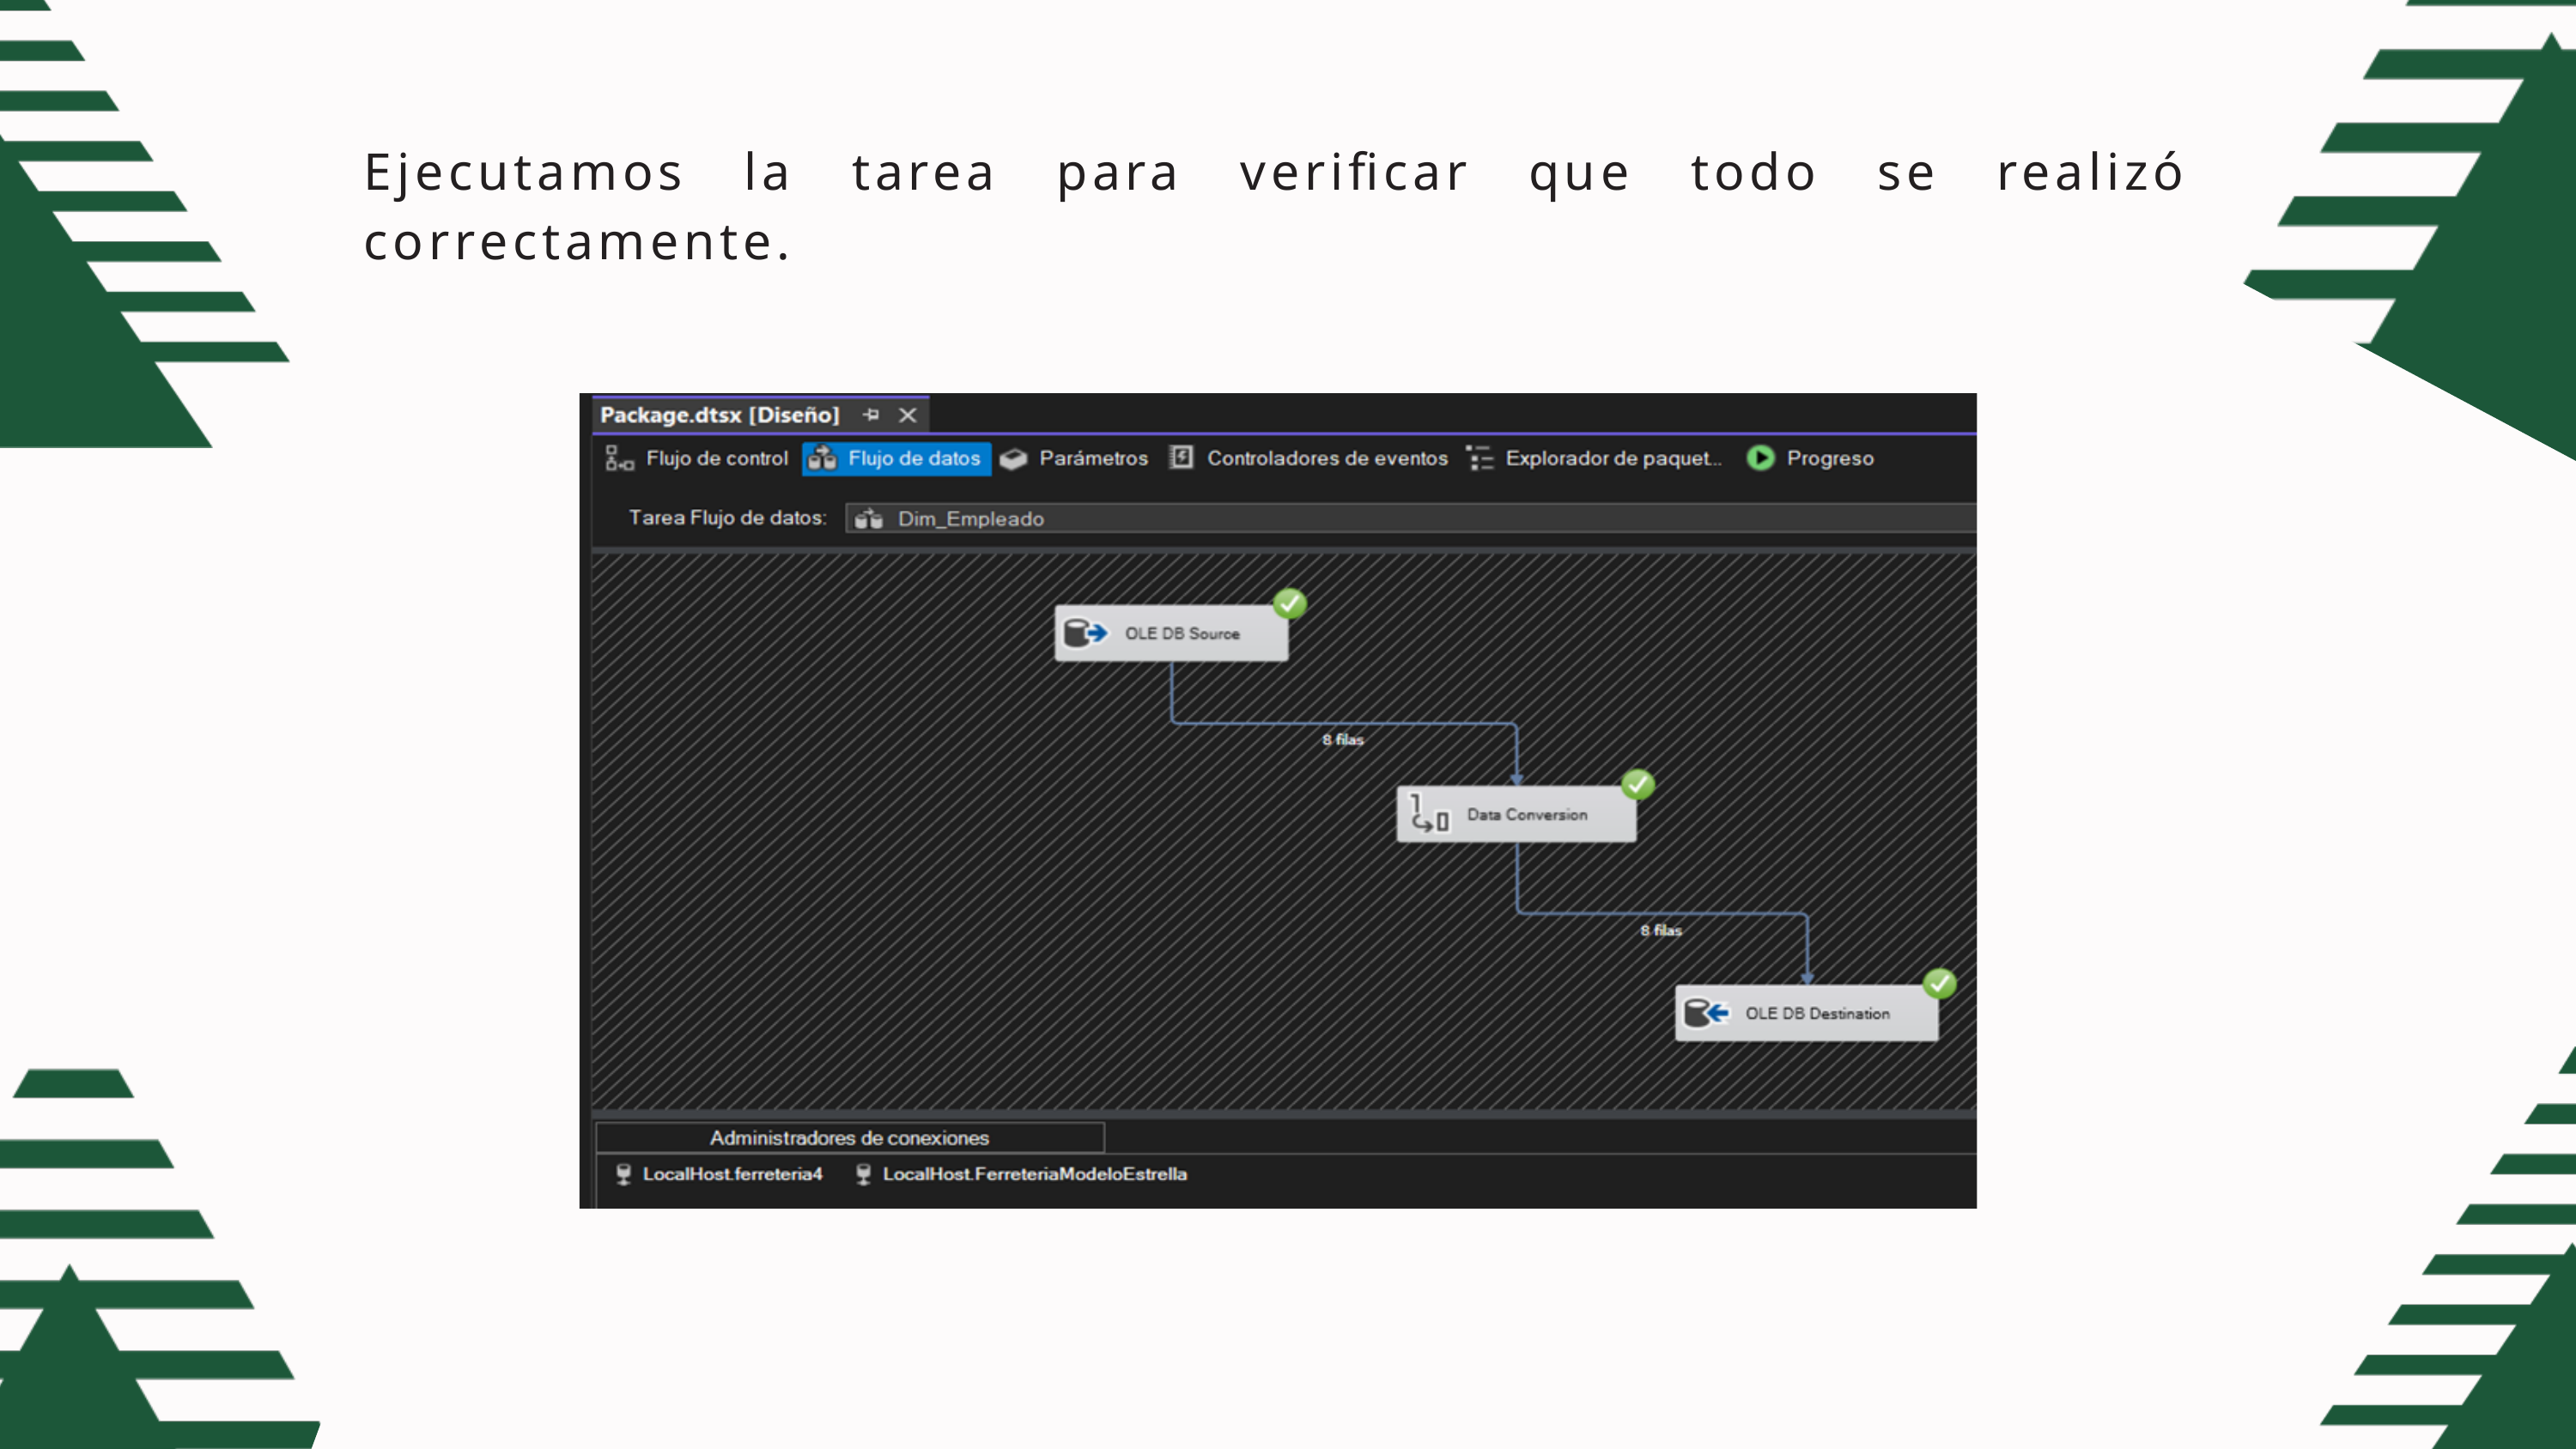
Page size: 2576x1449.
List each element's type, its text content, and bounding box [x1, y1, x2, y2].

text_box [2286, 1046, 2576, 1449]
text_box [579, 393, 1978, 1210]
text_box Ejecutamos la tarea para verificar que todo se realizó correctamente. [364, 130, 2193, 340]
text_box [0, 1013, 416, 1449]
text_box [2193, 0, 2576, 461]
text_box [0, 0, 290, 448]
